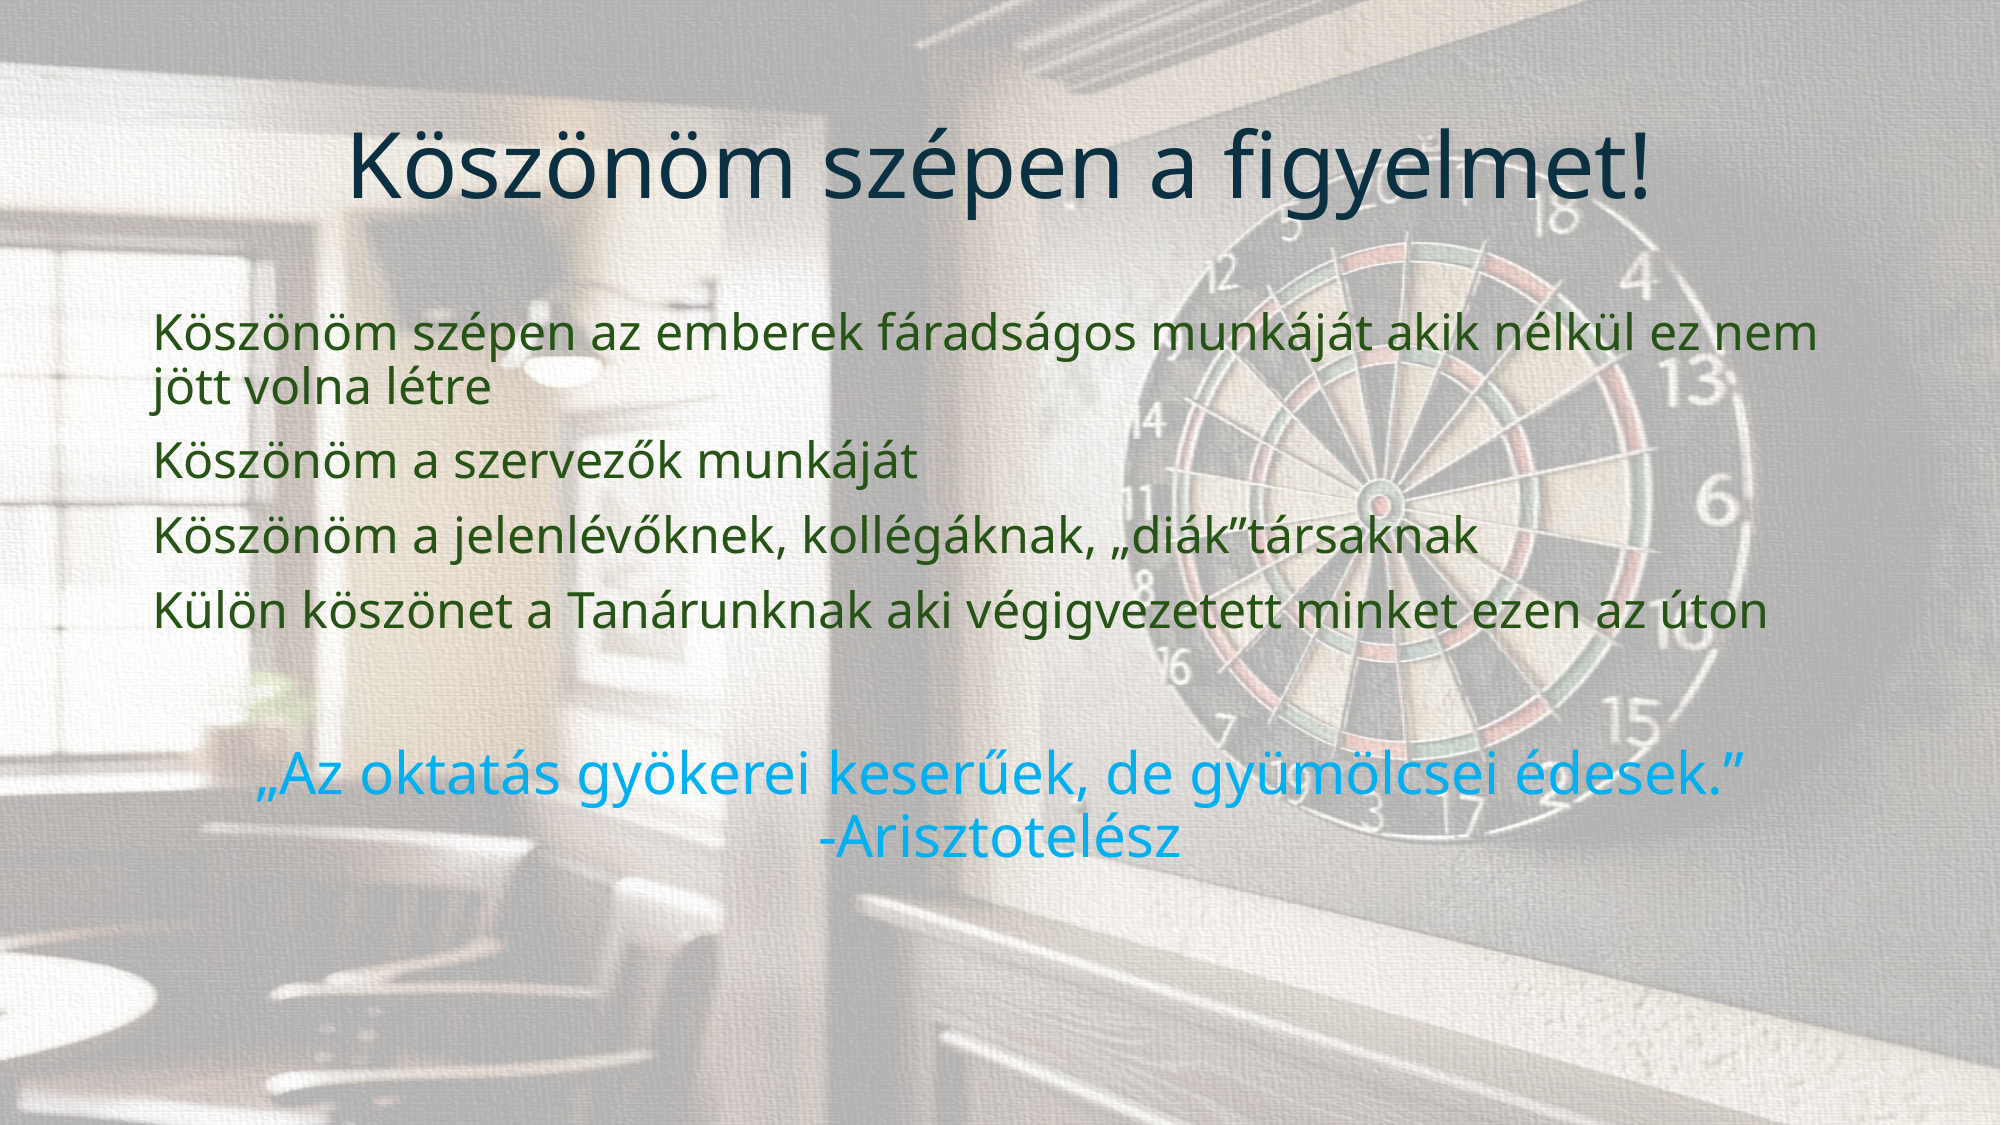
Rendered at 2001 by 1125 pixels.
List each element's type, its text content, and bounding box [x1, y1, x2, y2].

list Köszönöm szépen az emberek fáradságos munkáját akik nélkül ez nem jött volna létre Köszönöm a szervezők munkáját Köszönöm a jelenlévőknek, kollégáknak, „diák”társaknak Külön köszönet a Tanárunknak aki végigvezetett minket ezen az úton „Az oktatás gyökerei keserűek, de gyümölcsei édesek.” -Arisztotelész [137, 299, 1863, 1014]
title Köszönöm szépen a figyelmet! [137, 59, 1863, 278]
